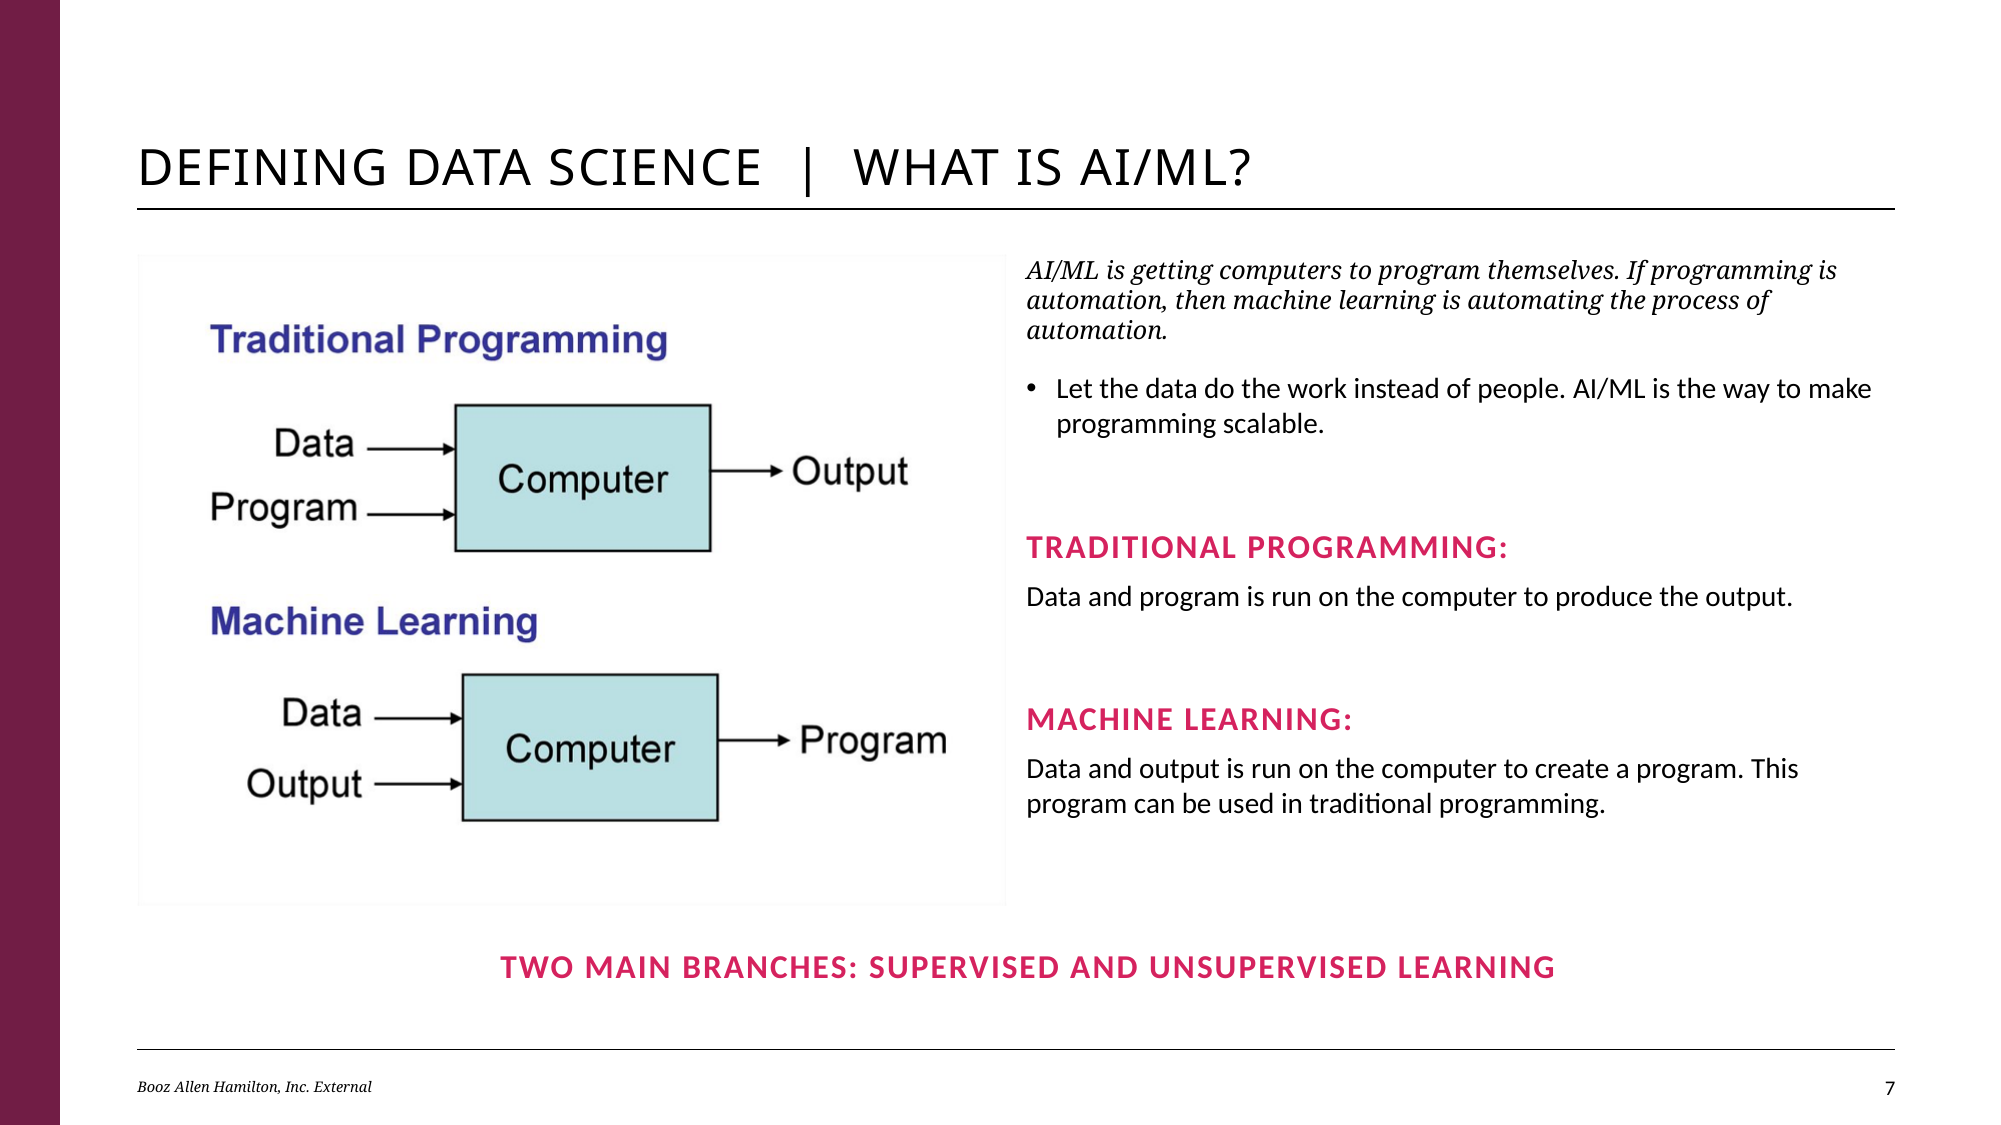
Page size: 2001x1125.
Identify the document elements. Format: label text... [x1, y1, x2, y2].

title Defining Data Science | What is AI/ML? [137, 34, 1896, 196]
slide_number 6 [1819, 1050, 1896, 1125]
text_box TWO MAIN BRANCHES: Supervised and unsupervised learning [137, 945, 1921, 1035]
list AI/ML is getting computers to program themselves. If programming is automation, then machine learning is automating the process of automation. Let the data do the work instead of people. AI/ML is the way to make programming scalable. Traditional Programming: Data and program is run on the computer to produce the output. Machine Learning: Data and output is run on the computer to create a program. This program can be used in traditional programming. [1026, 254, 1896, 945]
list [137, 254, 1007, 906]
footer Booz Allen Hamilton, Inc. External [137, 1049, 949, 1125]
